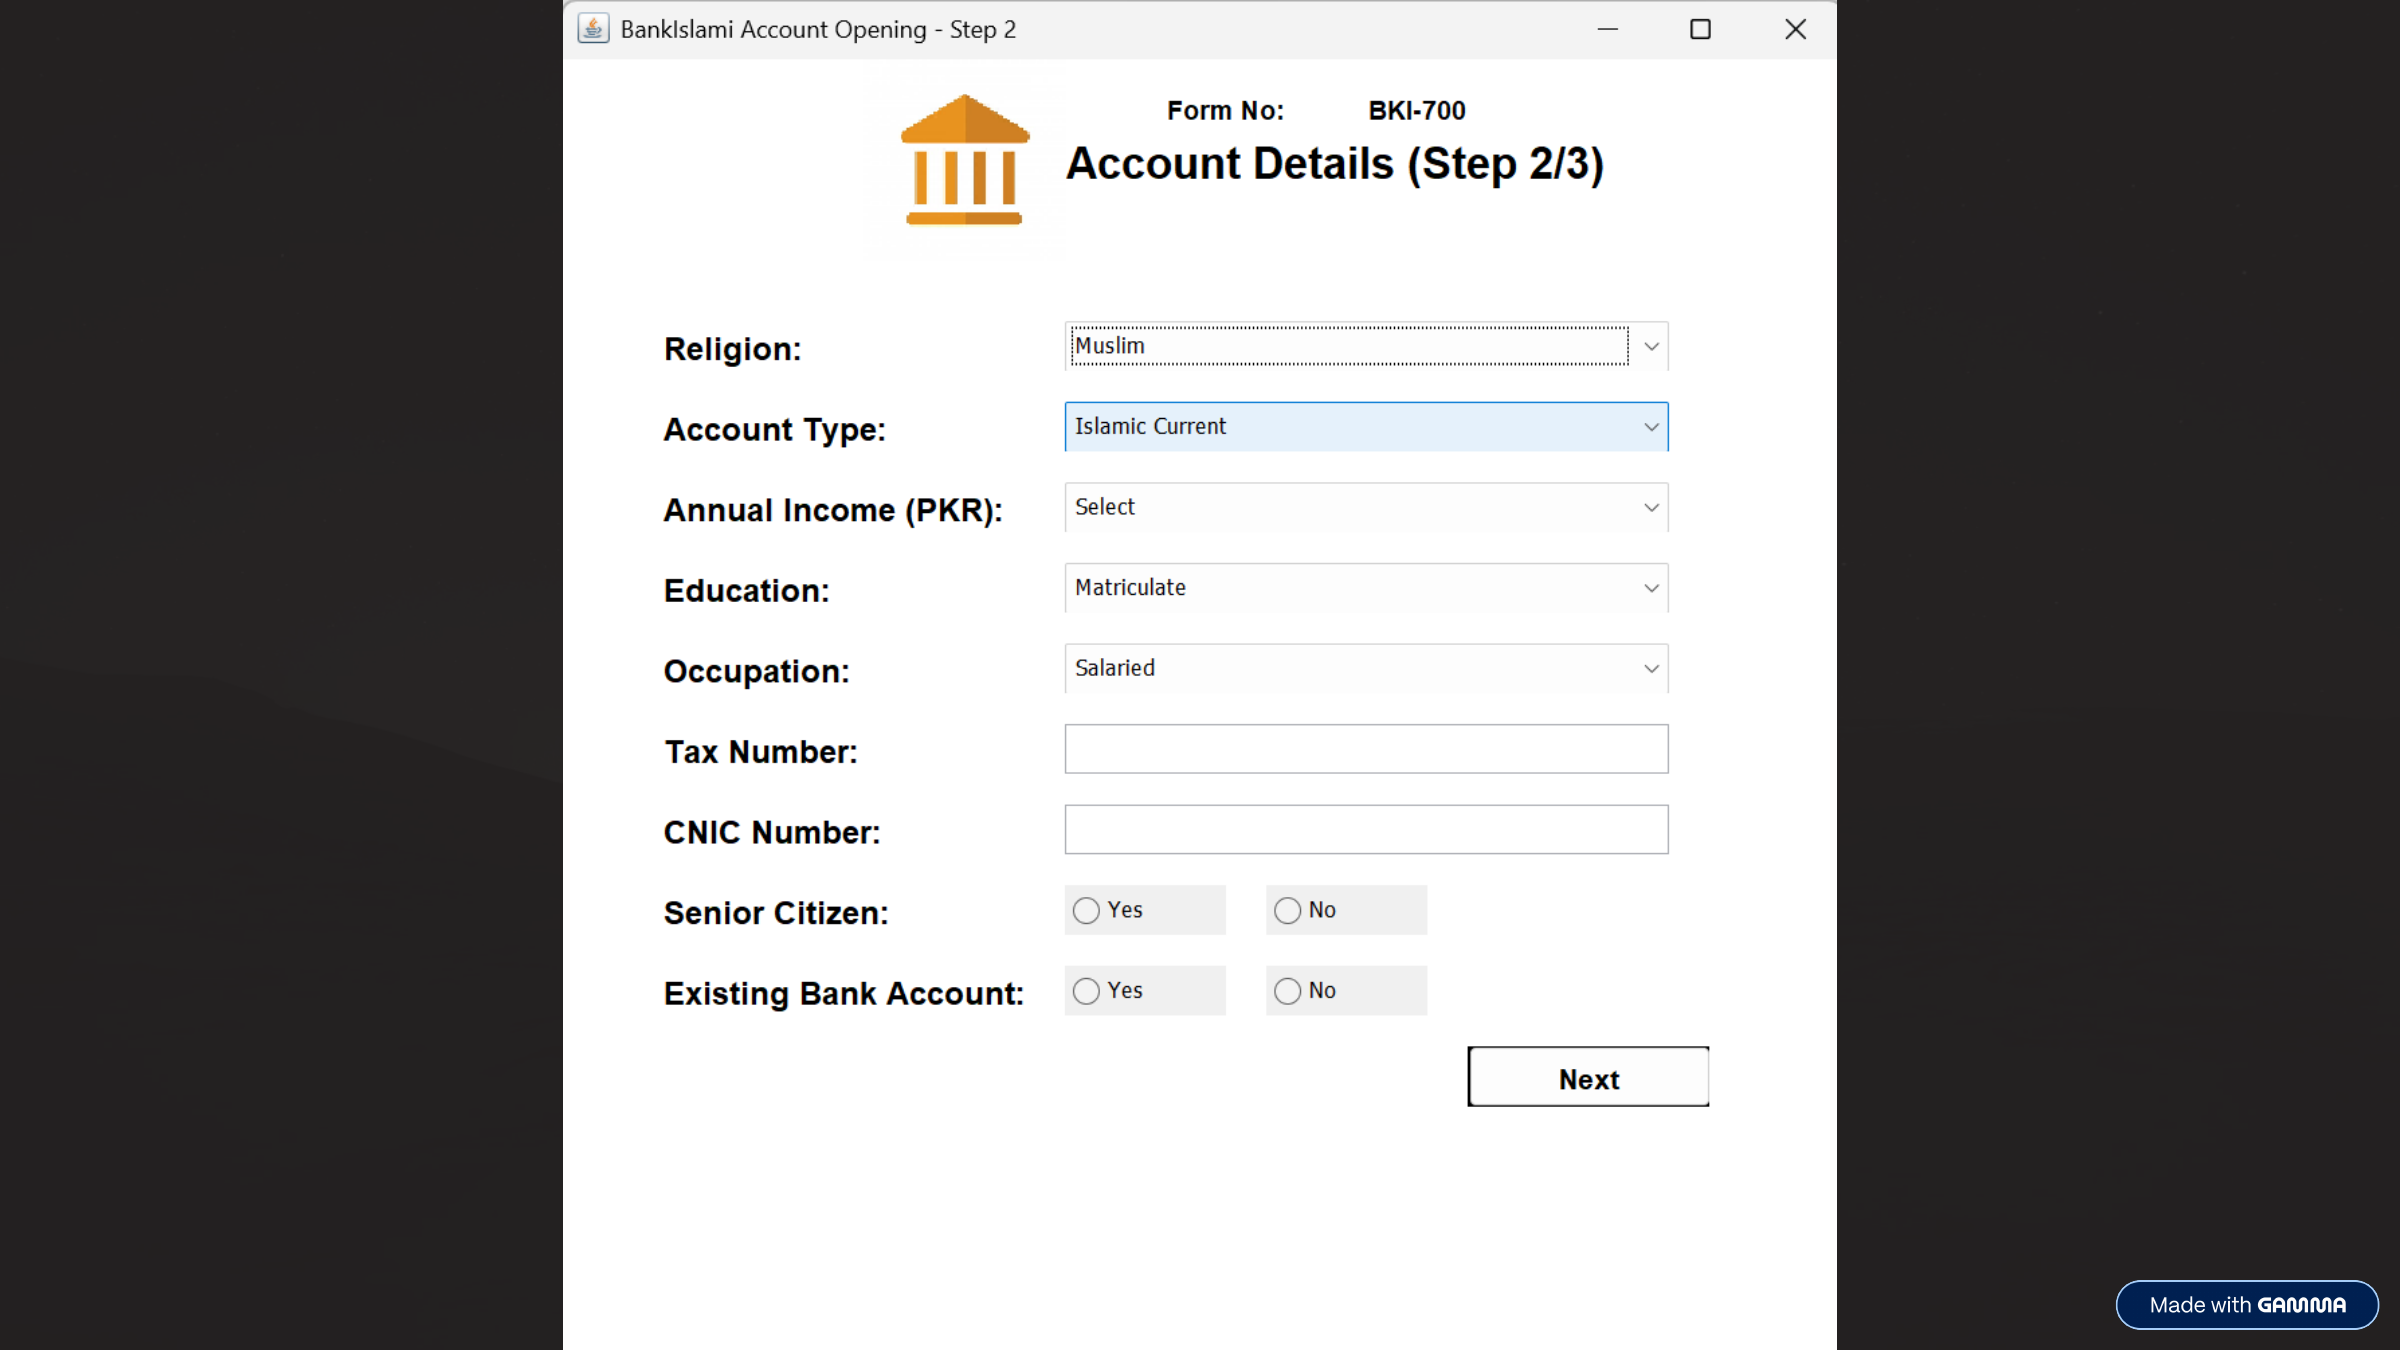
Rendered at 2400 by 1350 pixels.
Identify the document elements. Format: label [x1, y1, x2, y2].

picture [2106, 1271, 2389, 1339]
picture [563, 0, 1837, 1350]
